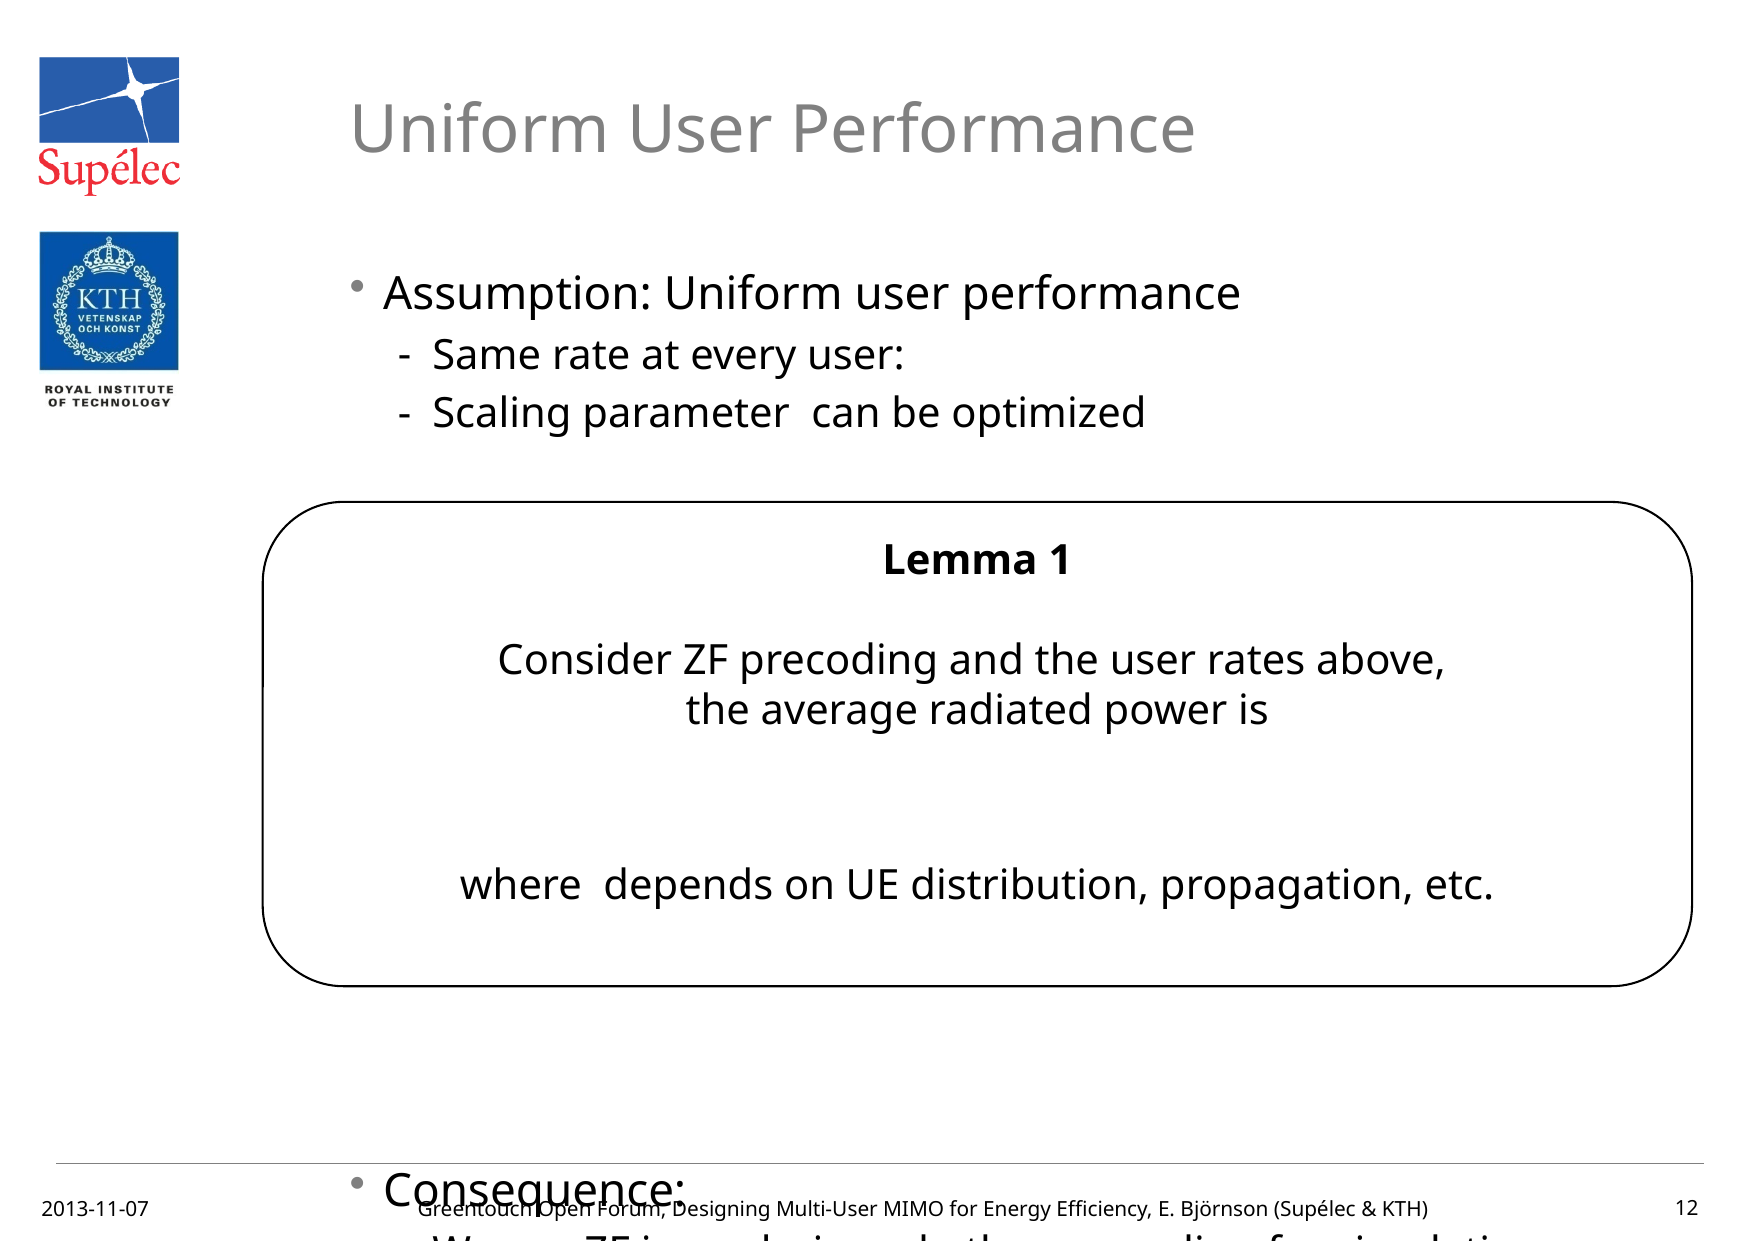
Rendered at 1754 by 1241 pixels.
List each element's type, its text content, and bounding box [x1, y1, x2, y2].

picture [39, 231, 179, 408]
slide_number 12 [1627, 1175, 1714, 1241]
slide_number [26, 1175, 206, 1241]
title Uniform User Performance [349, 22, 1663, 230]
picture [38, 57, 180, 196]
footer Greentouch Open Forum, Designing Multi-User MIMO for Energy Efficiency, E. Björnson (Supélec & KTH) [354, 1175, 1492, 1241]
